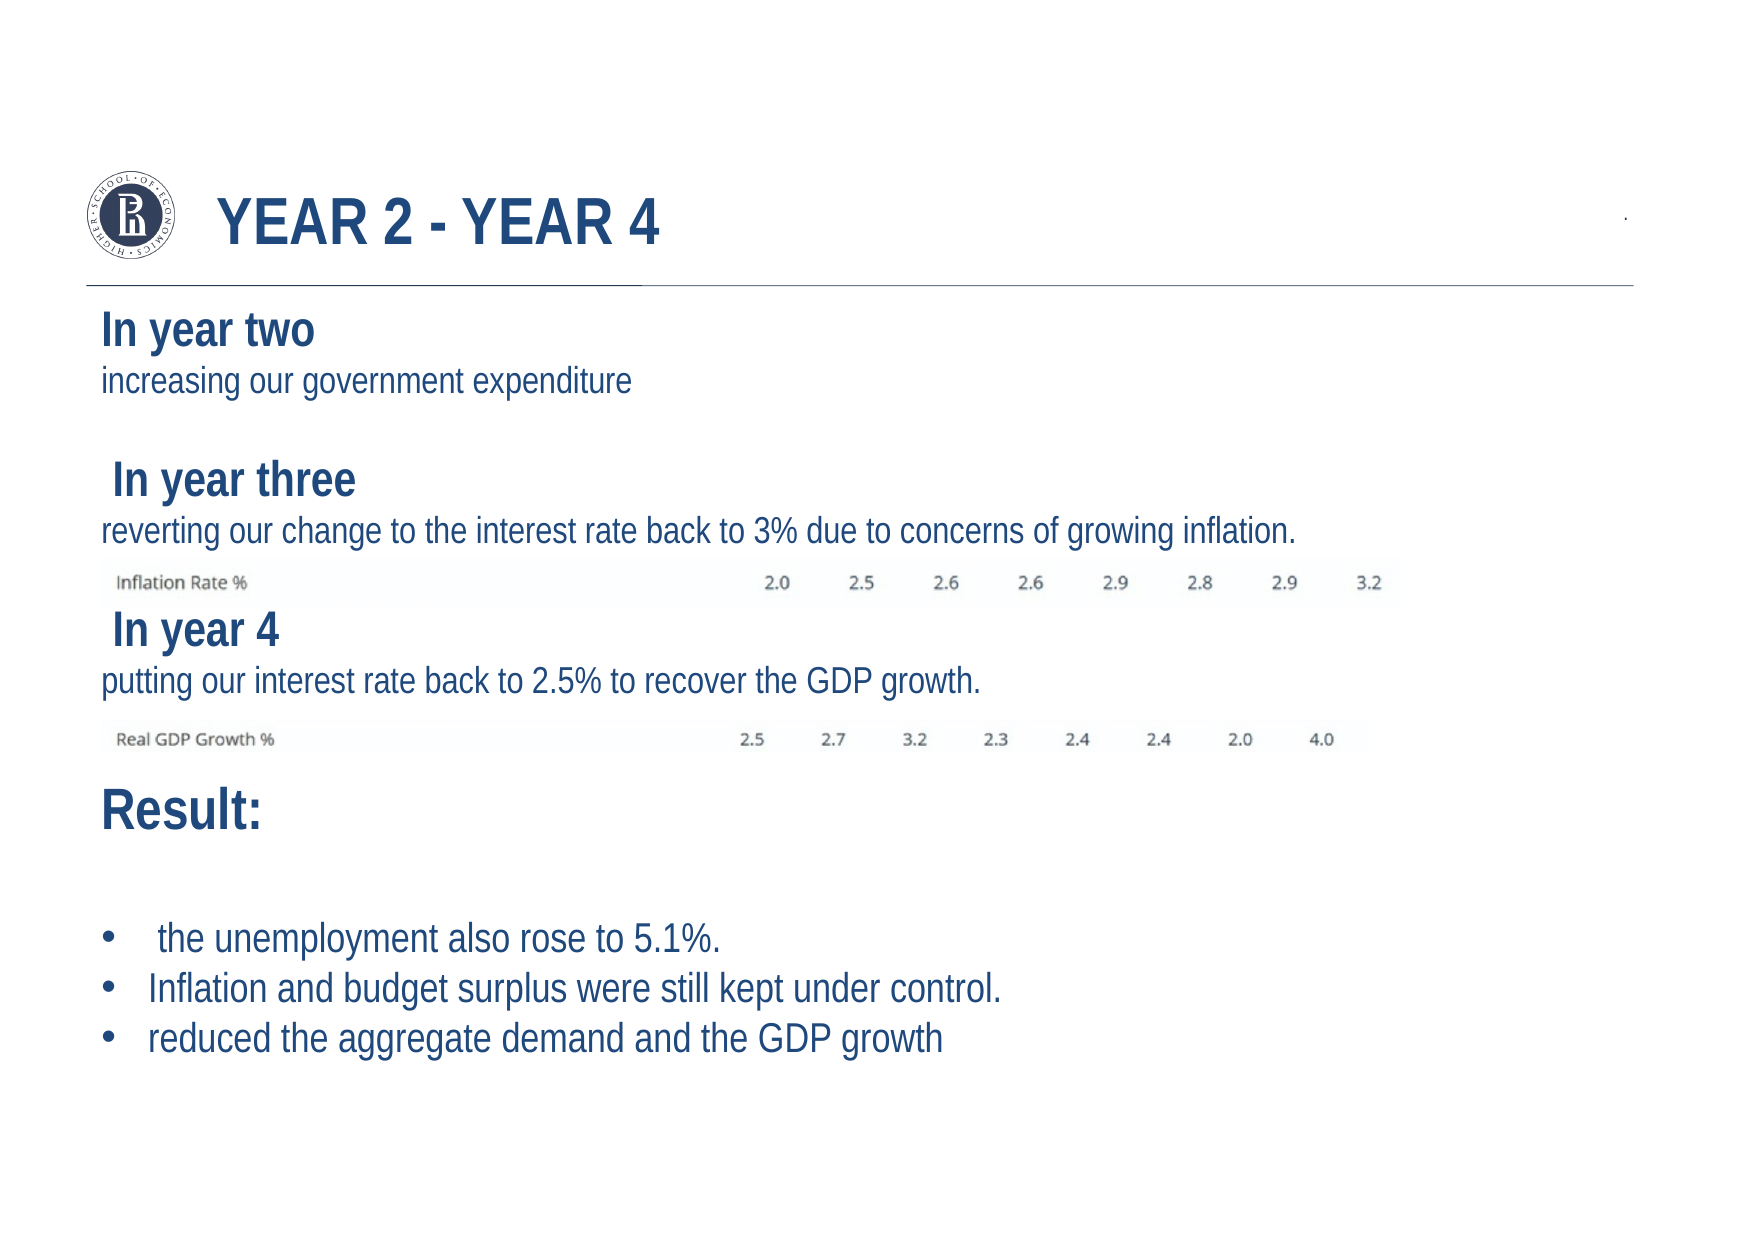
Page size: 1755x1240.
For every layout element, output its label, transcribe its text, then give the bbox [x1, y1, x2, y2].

title d [202, 174, 1212, 285]
text_box In year two increasing our government expenditure In year three reverting our change to the interest rate back to 3% due to concerns of growing inflation. In year 4 putting our interest rate back to 2.5% to recover the GDP growth. Result: the unemployment also rose to 5.1%. Inflation and budget surplus were still kept under control. reduced the aggregate demand and the GDP growth [86, 288, 1703, 1069]
text_box YEAR 2 - YEAR 4 [202, 170, 708, 265]
picture [101, 557, 1401, 609]
picture [86, 170, 175, 259]
picture [101, 719, 1368, 753]
text_box . [1621, 196, 1631, 226]
